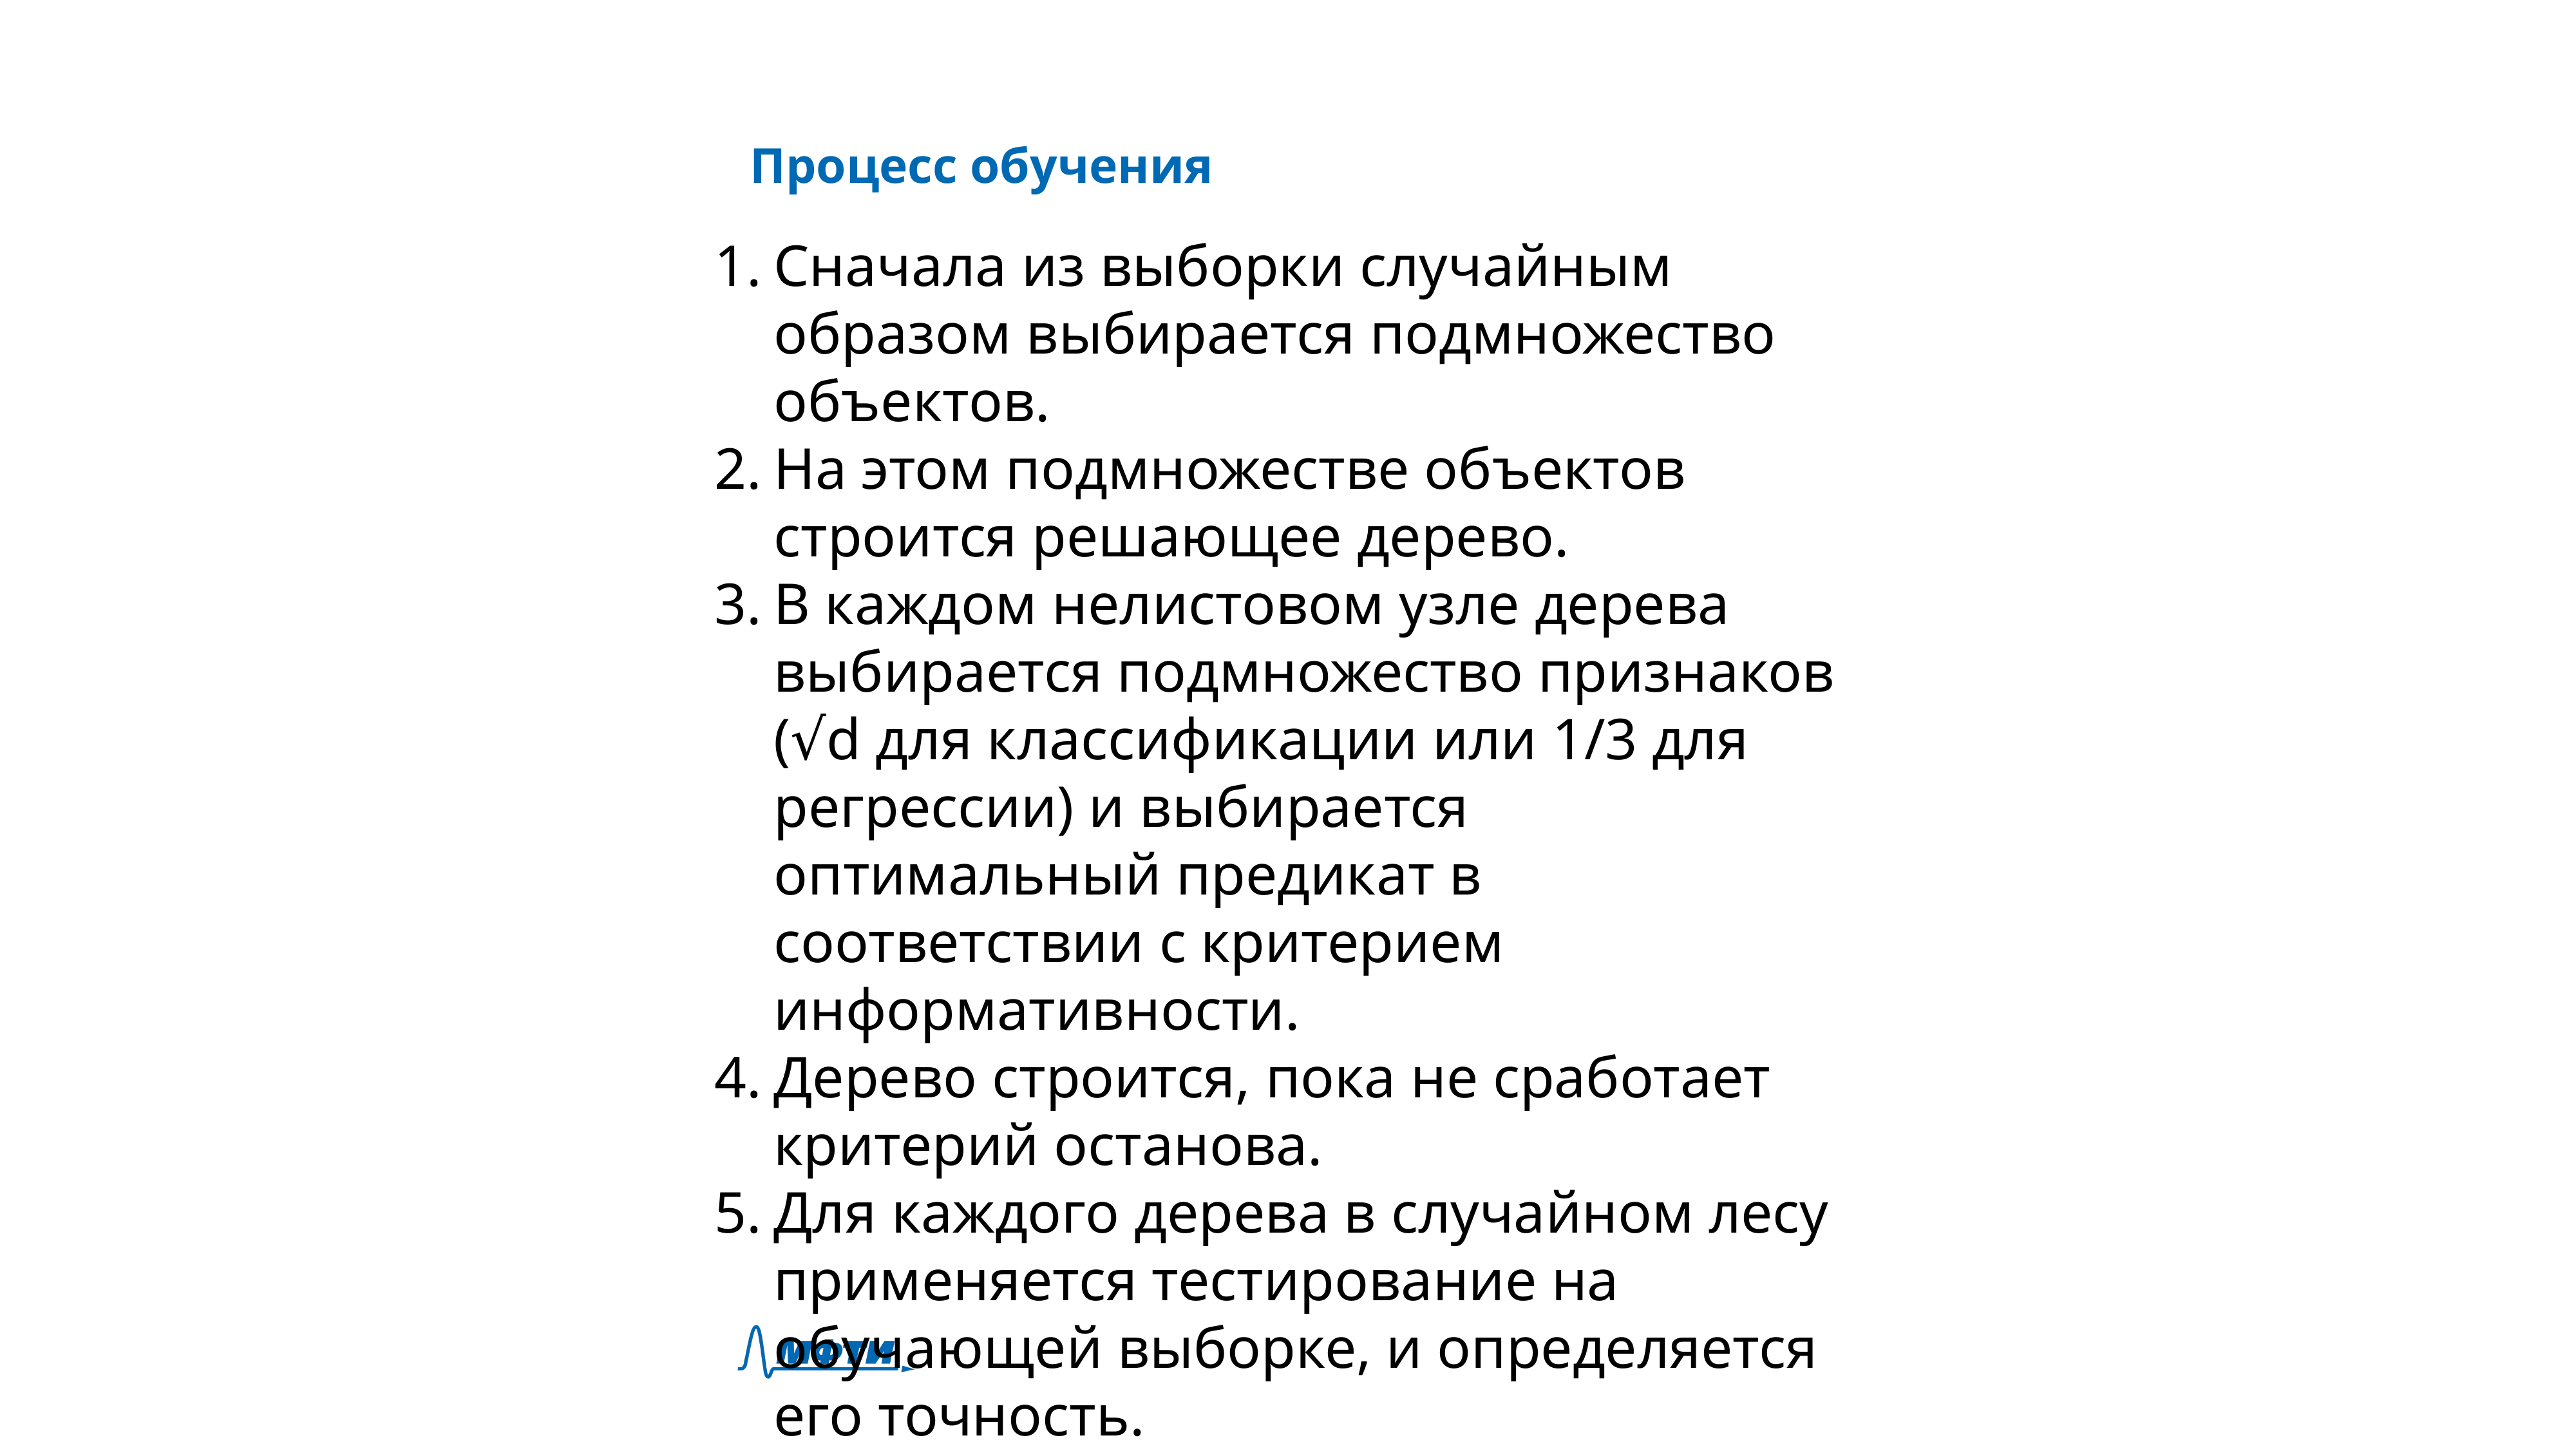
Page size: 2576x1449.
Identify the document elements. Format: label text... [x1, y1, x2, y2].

text_box Сначала из выборки случайным образом выбирается подмножество объектов. На этом подмножестве объектов строится решающее дерево. В каждом нелистовом узле дерева выбирается подмножество признаков (√d для классификации или 1/3 для регрессии) и выбирается оптимальный предикат в соответствии с критерием информативности. Дерево строится, пока не сработает критерий останова. Для каждого дерева в случайном лесу применяется тестирование на обучающей выборке, и определяется его точность. [699, 215, 1876, 1449]
list Процесс обучения [735, 115, 1721, 214]
